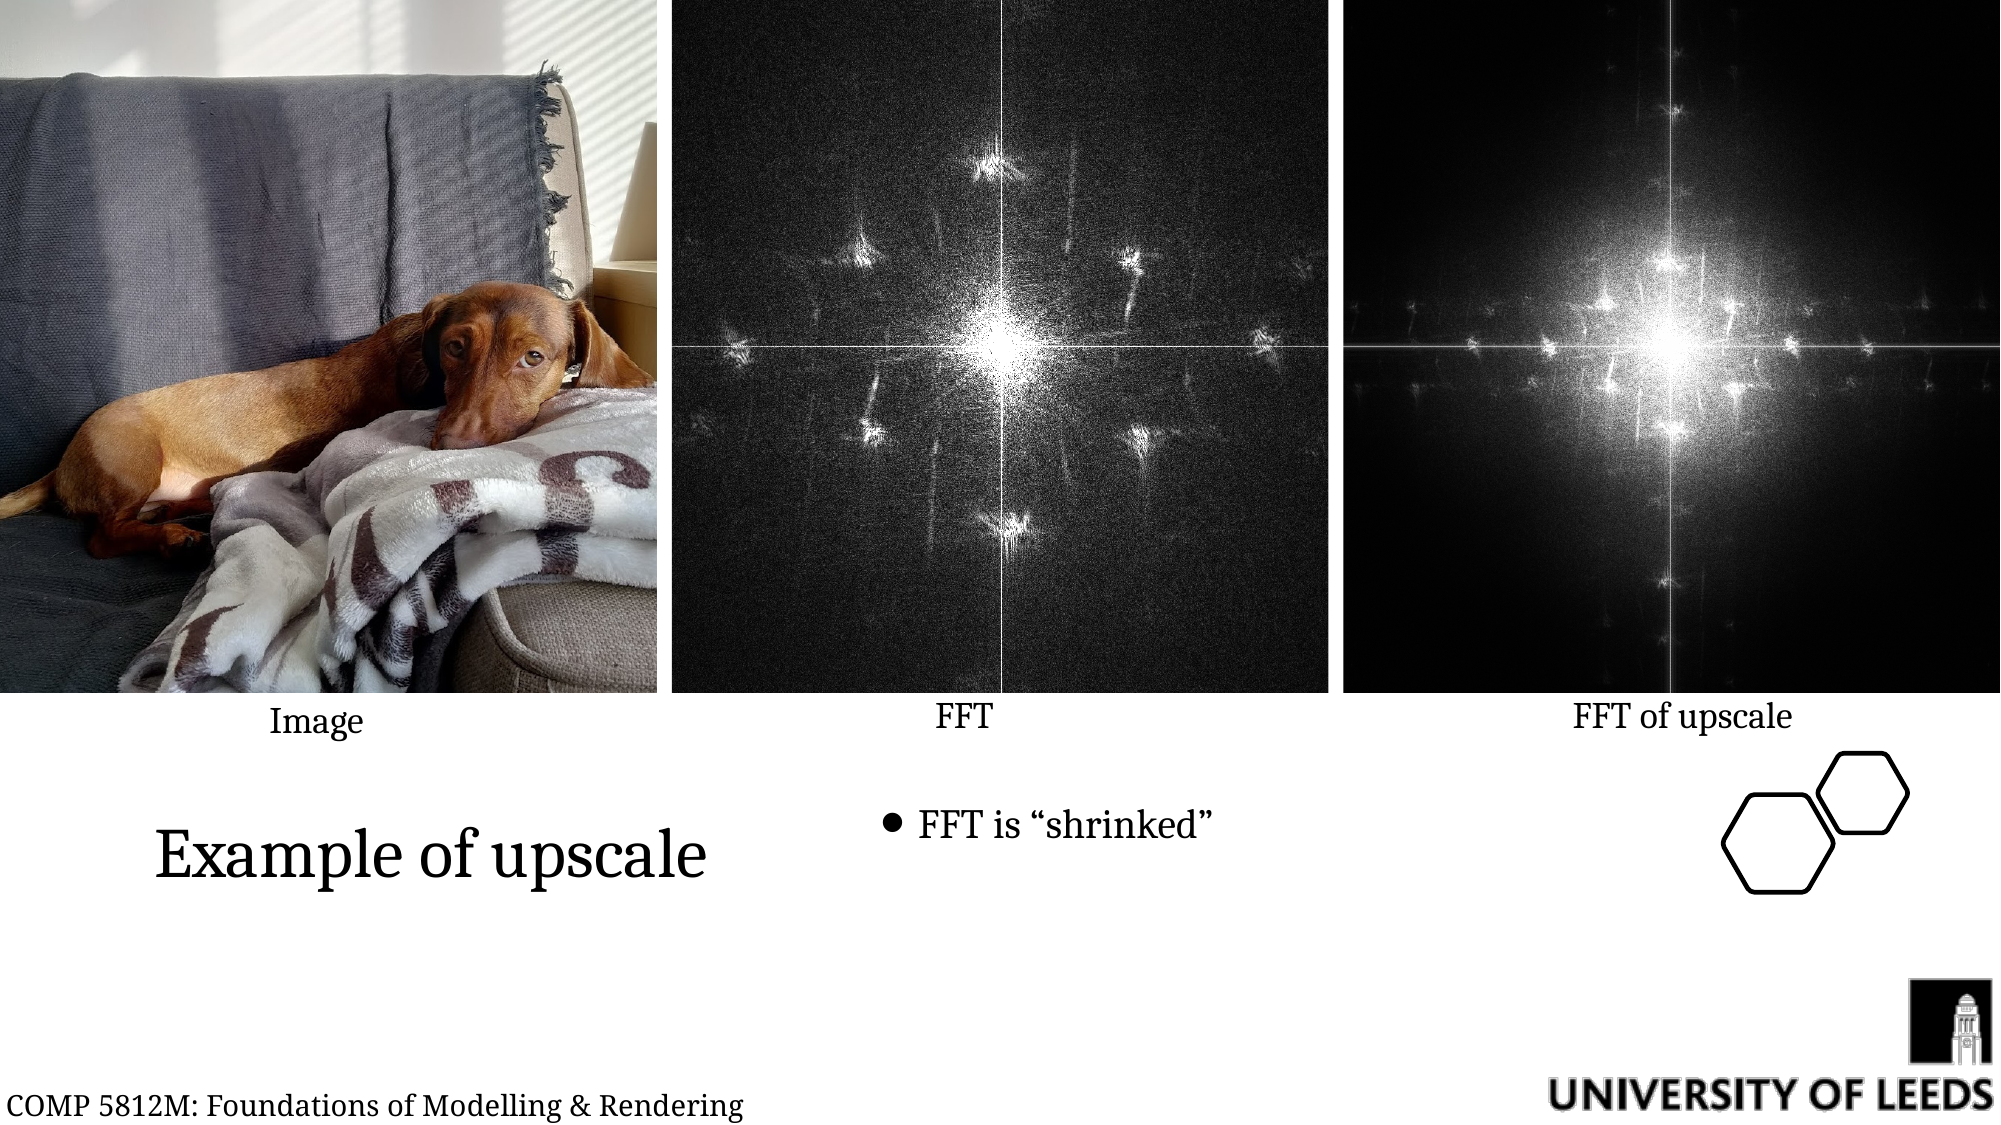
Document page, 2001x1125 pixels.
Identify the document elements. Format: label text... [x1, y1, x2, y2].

text_box FFT [920, 693, 1225, 744]
picture [1343, 0, 2000, 693]
text_box FFT is “shrinked” [818, 794, 1557, 1055]
title Example of upscale [139, 809, 745, 1065]
text_box [0, 0, 2000, 1125]
text_box FFT of upscale [1557, 693, 1863, 744]
picture [671, 0, 1329, 693]
picture [1543, 930, 2000, 1125]
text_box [1722, 753, 1908, 893]
text_box COMP 5812M: Foundations of Modelling & Rendering [0, 1070, 945, 1125]
text_box Image [254, 693, 560, 749]
picture [0, 0, 657, 693]
